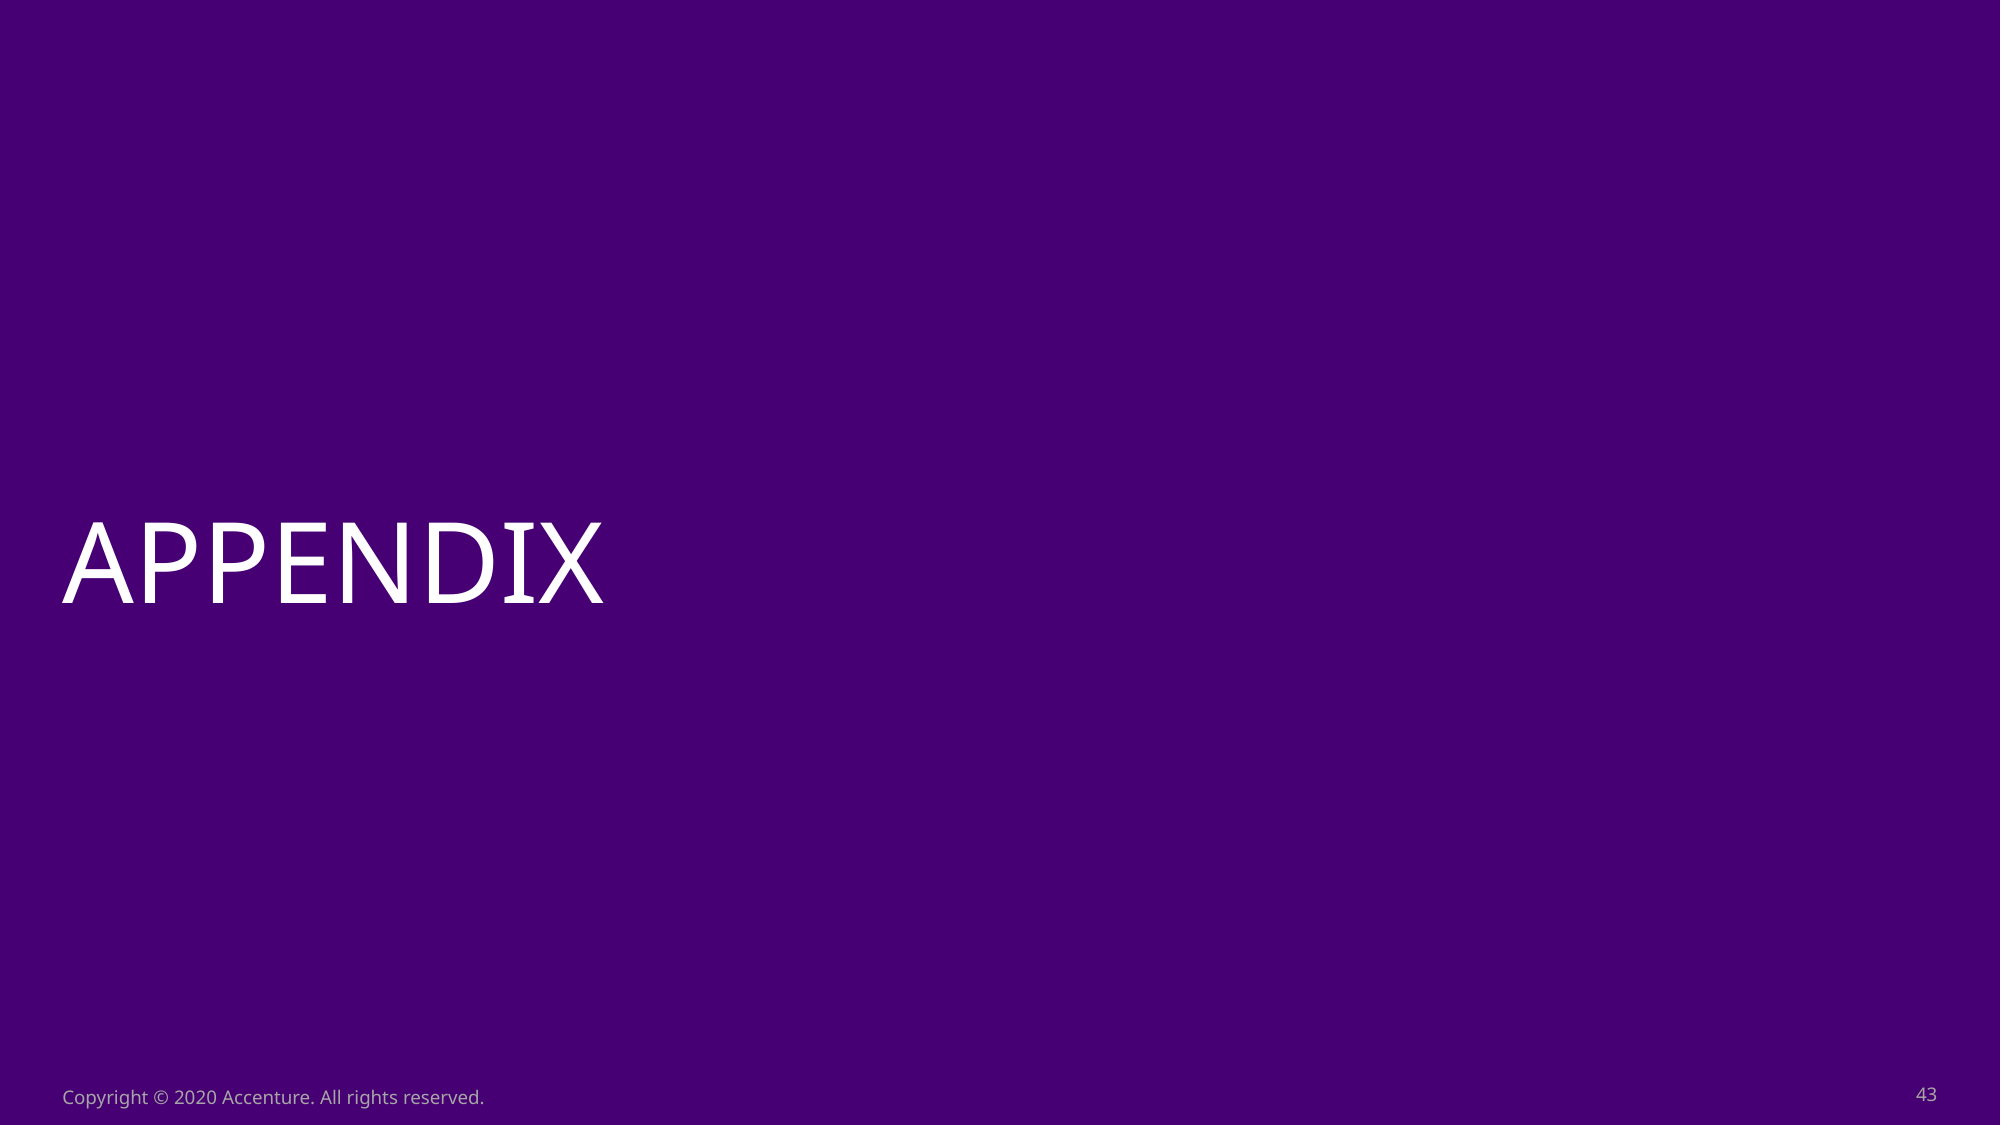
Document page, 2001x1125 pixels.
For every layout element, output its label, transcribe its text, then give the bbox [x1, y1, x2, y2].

text_box Appendix [62, 499, 1938, 626]
